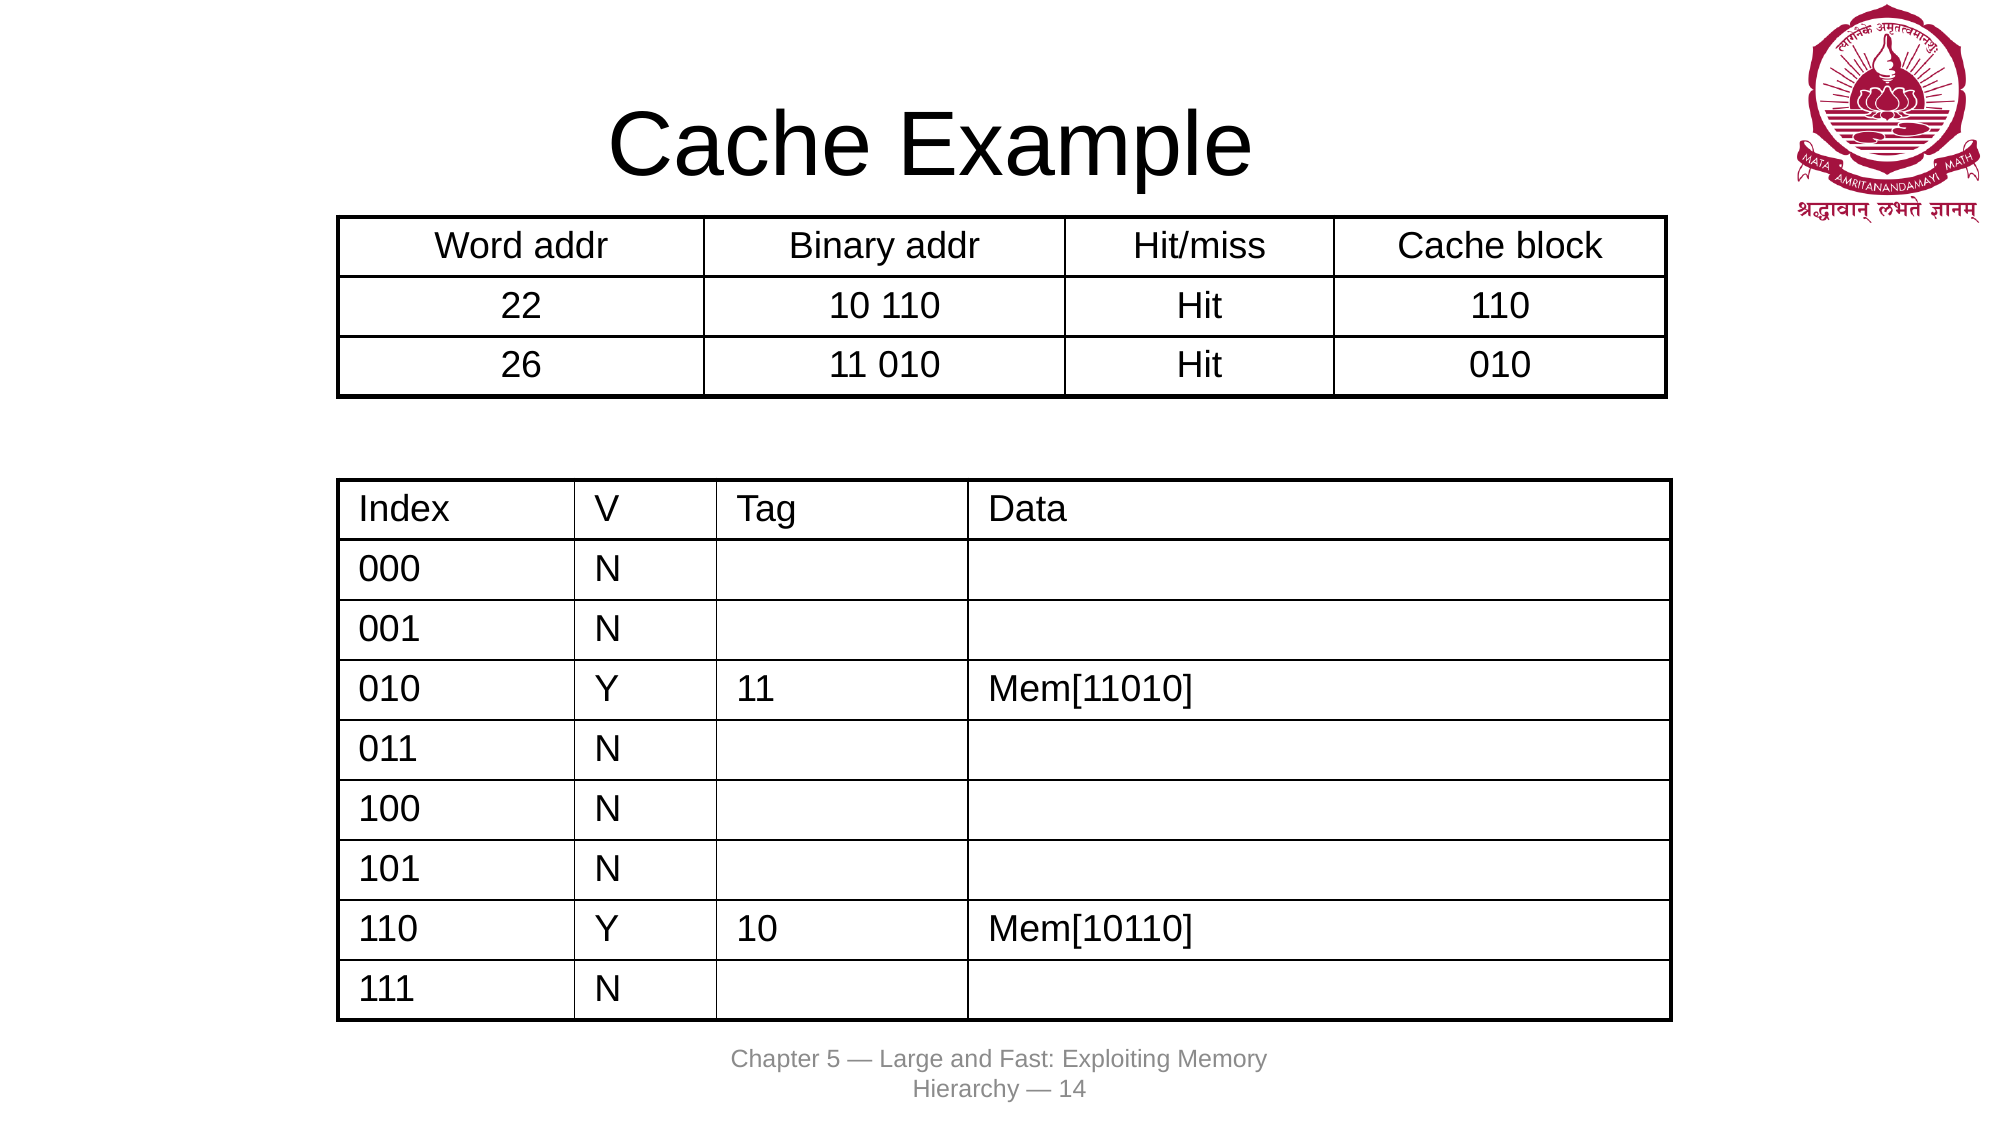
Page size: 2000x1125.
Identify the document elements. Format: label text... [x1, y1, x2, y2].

table_cell [717, 541, 967, 599]
table_header Data [969, 482, 1669, 538]
table_cell N [575, 961, 716, 1018]
table_cell 000 [340, 541, 574, 599]
table_cell N [575, 841, 716, 899]
table_cell N [575, 781, 716, 839]
table_cell Mem[10110] [969, 901, 1669, 959]
table_cell 010 [1335, 338, 1664, 394]
table_cell Y [575, 661, 716, 719]
footer Chapter 5 — Large and Fast: Exploiting Memory Hierarchy — 14 [683, 1042, 1317, 1103]
table_header V [575, 482, 716, 538]
table_cell [969, 781, 1669, 839]
table_cell [717, 841, 967, 899]
table_cell 26 [340, 338, 703, 394]
table_cell N [575, 541, 716, 599]
table_header Word addr [340, 219, 703, 275]
table_cell Hit [1066, 338, 1333, 394]
table_cell N [575, 721, 716, 779]
table_cell [969, 601, 1669, 659]
table_cell 010 [340, 661, 574, 719]
table_cell [717, 781, 967, 839]
table_cell 100 [340, 781, 574, 839]
table_cell [969, 541, 1669, 599]
table_cell Hit [1066, 278, 1333, 335]
table_cell 11 [717, 661, 967, 719]
table_cell Y [575, 901, 716, 959]
table_header Binary addr [705, 219, 1064, 275]
table_header Cache block [1335, 219, 1664, 275]
table_cell 10 110 [705, 278, 1064, 335]
picture [1776, 1, 2000, 225]
table_cell 110 [1335, 278, 1664, 335]
table_cell 110 [340, 901, 574, 959]
table_cell 22 [340, 278, 703, 335]
table_cell 111 [340, 961, 574, 1018]
table_header Tag [717, 482, 967, 538]
table_header Index [340, 482, 574, 538]
table_cell 011 [340, 721, 574, 779]
table_cell [717, 721, 967, 779]
table_cell [969, 841, 1669, 899]
table_cell 101 [340, 841, 574, 899]
table_cell 10 [717, 901, 967, 959]
table_cell [969, 721, 1669, 779]
title Cache Example [99, 45, 1763, 233]
table_cell Mem[11010] [969, 661, 1669, 719]
table_cell N [575, 601, 716, 659]
table_cell [717, 601, 967, 659]
table_cell 11 010 [705, 338, 1064, 394]
table_header Hit/miss [1066, 219, 1333, 275]
table_cell [969, 961, 1669, 1018]
table_cell 001 [340, 601, 574, 659]
table_cell [717, 961, 967, 1018]
